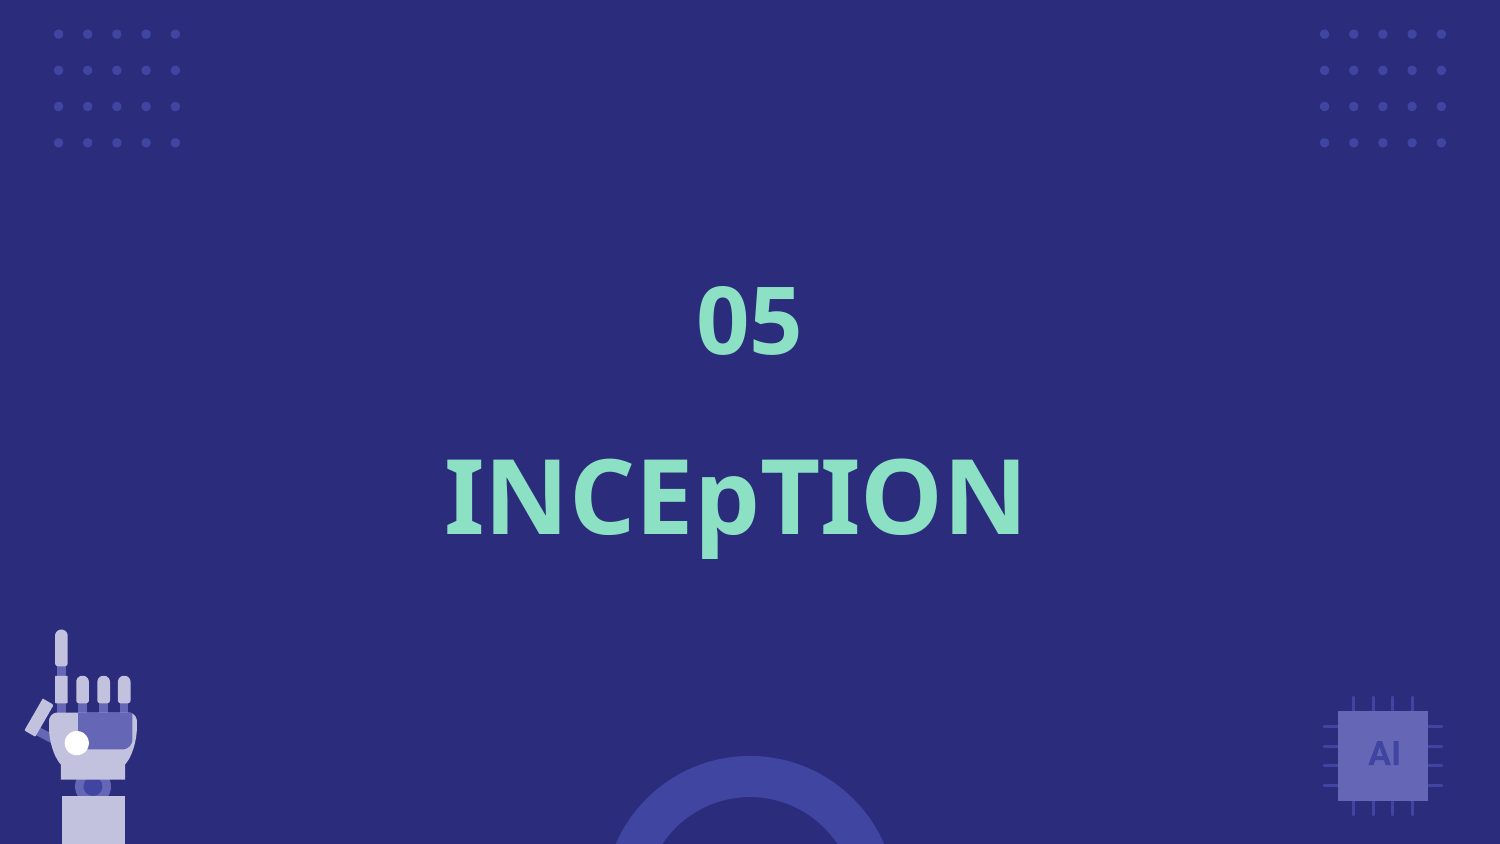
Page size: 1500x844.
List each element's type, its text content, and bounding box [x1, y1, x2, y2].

title INCEpTION [334, 415, 1166, 554]
title 05 [641, 258, 859, 376]
